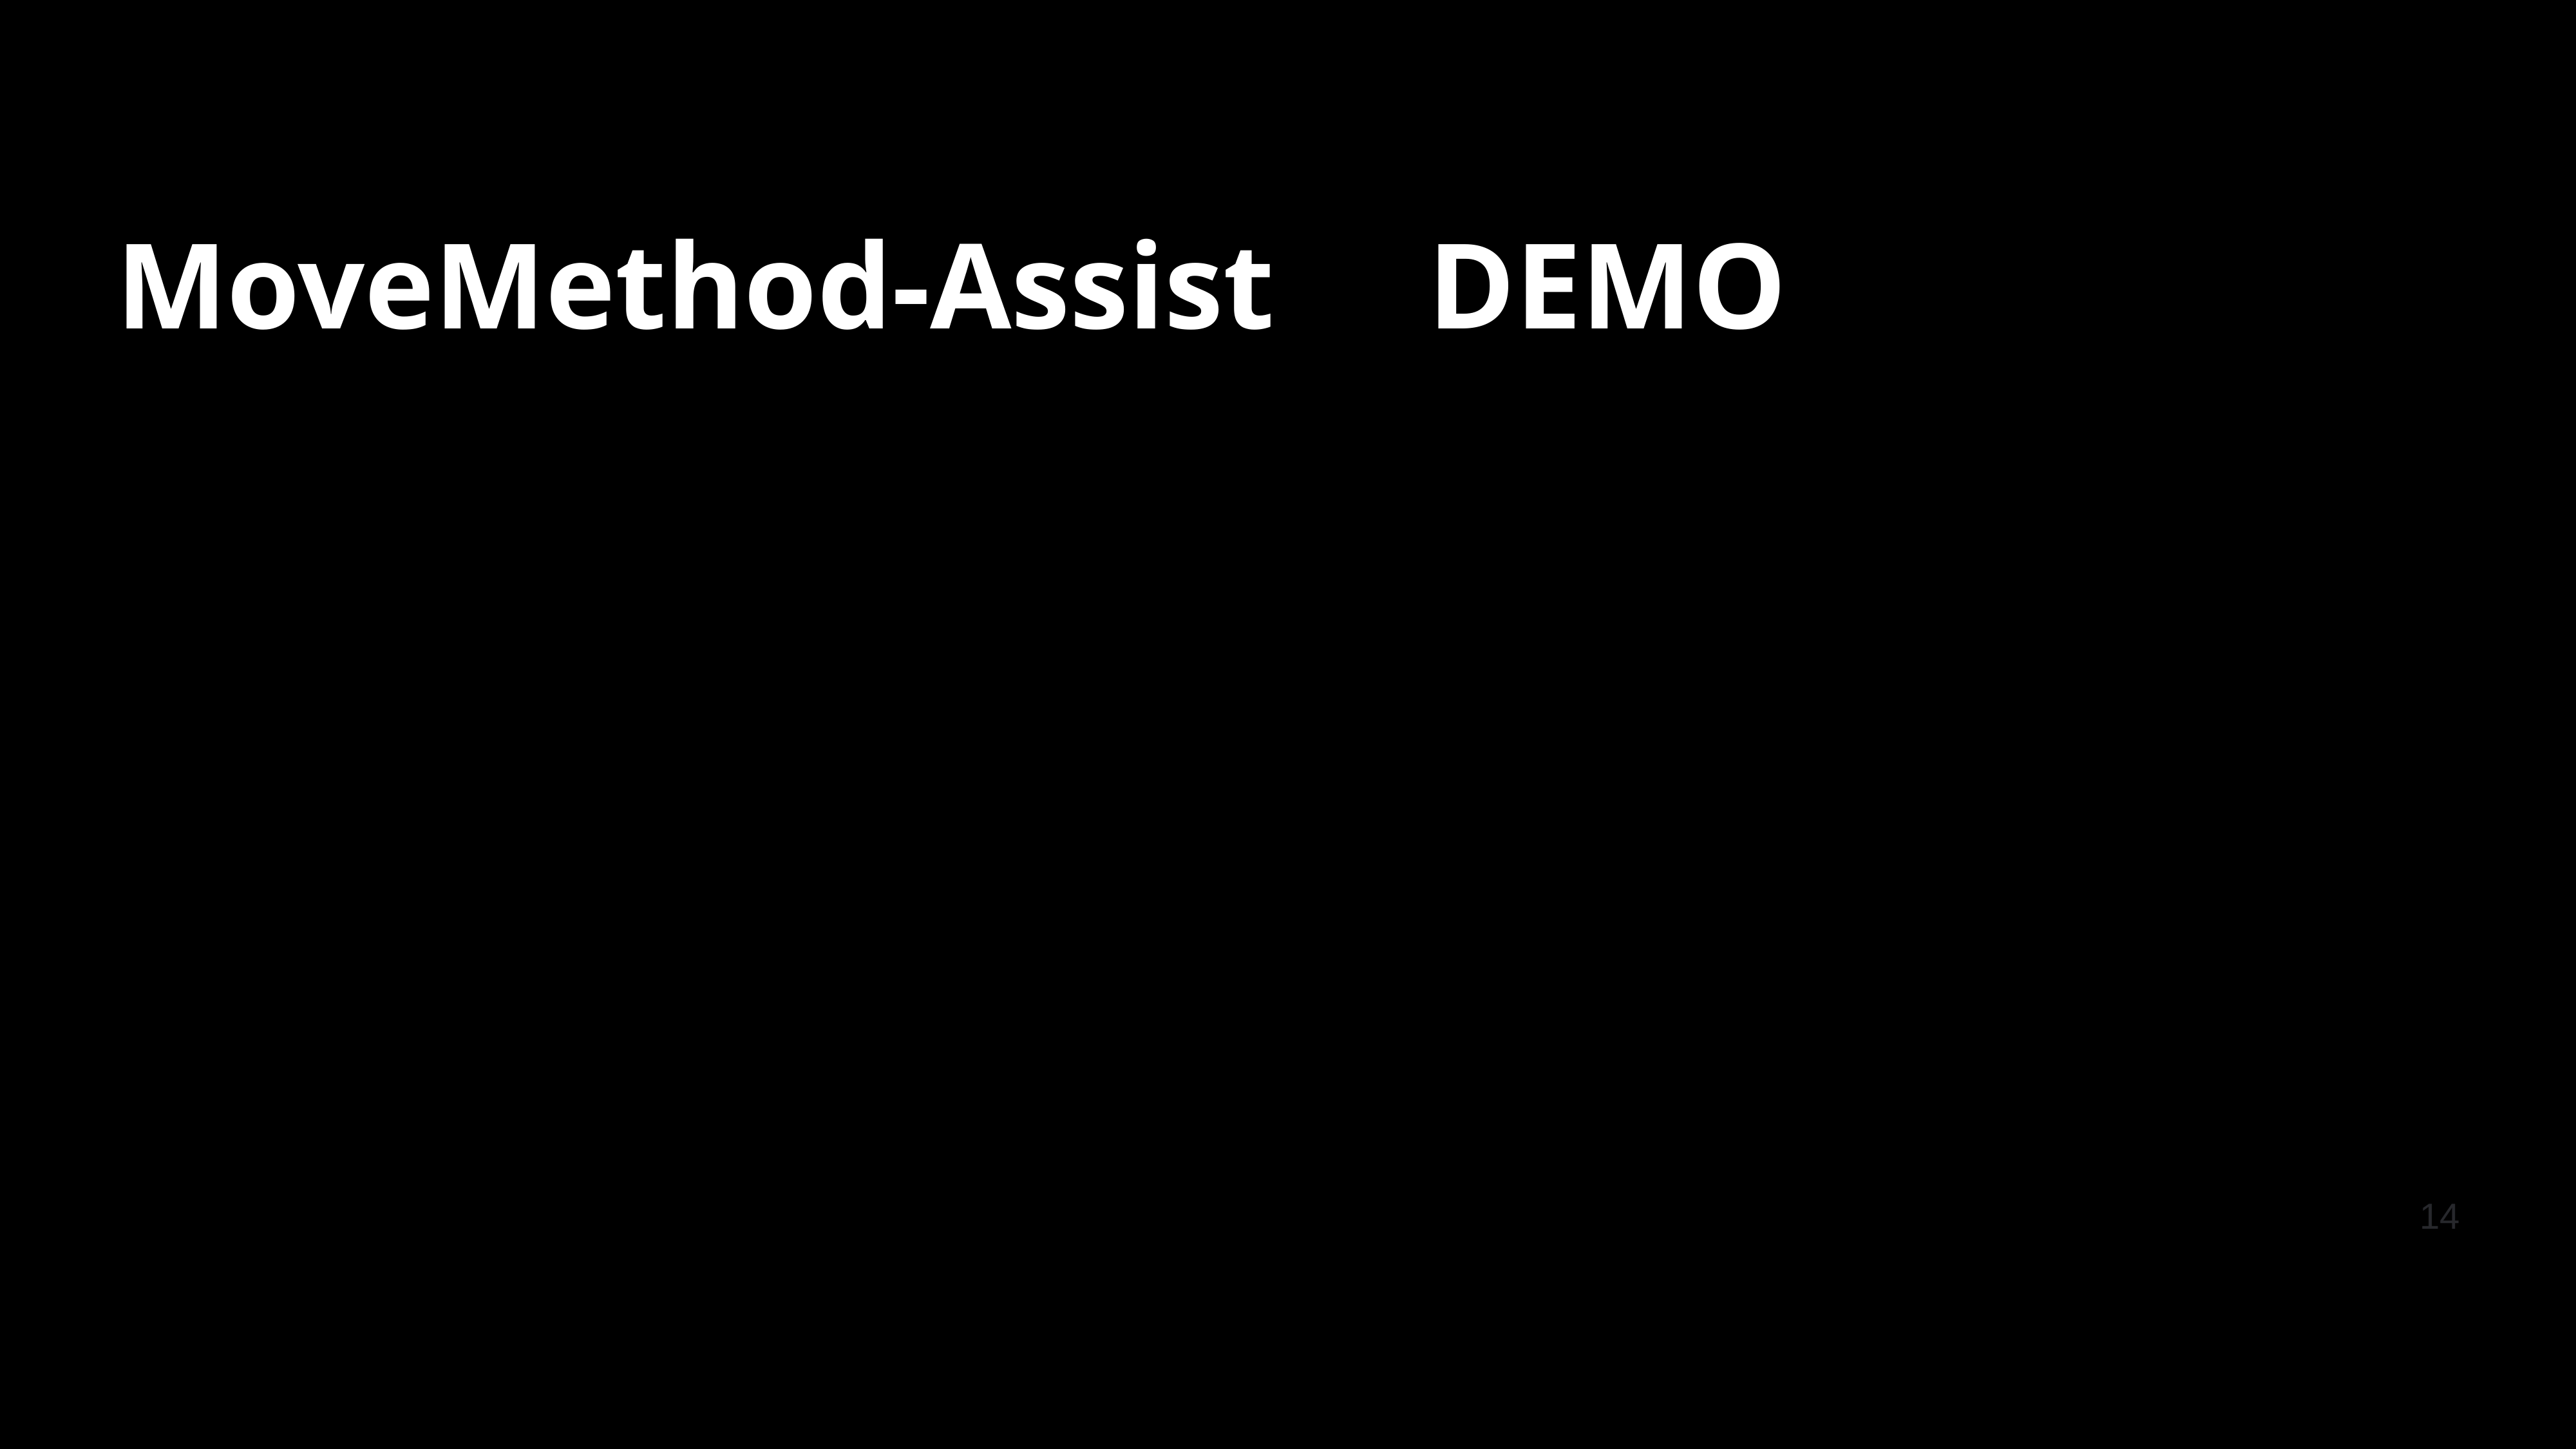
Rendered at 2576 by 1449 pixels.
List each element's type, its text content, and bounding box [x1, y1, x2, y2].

title MoveMethod-Assist DEMO [116, 81, 2488, 381]
slide_number 14 [2305, 1159, 2460, 1271]
